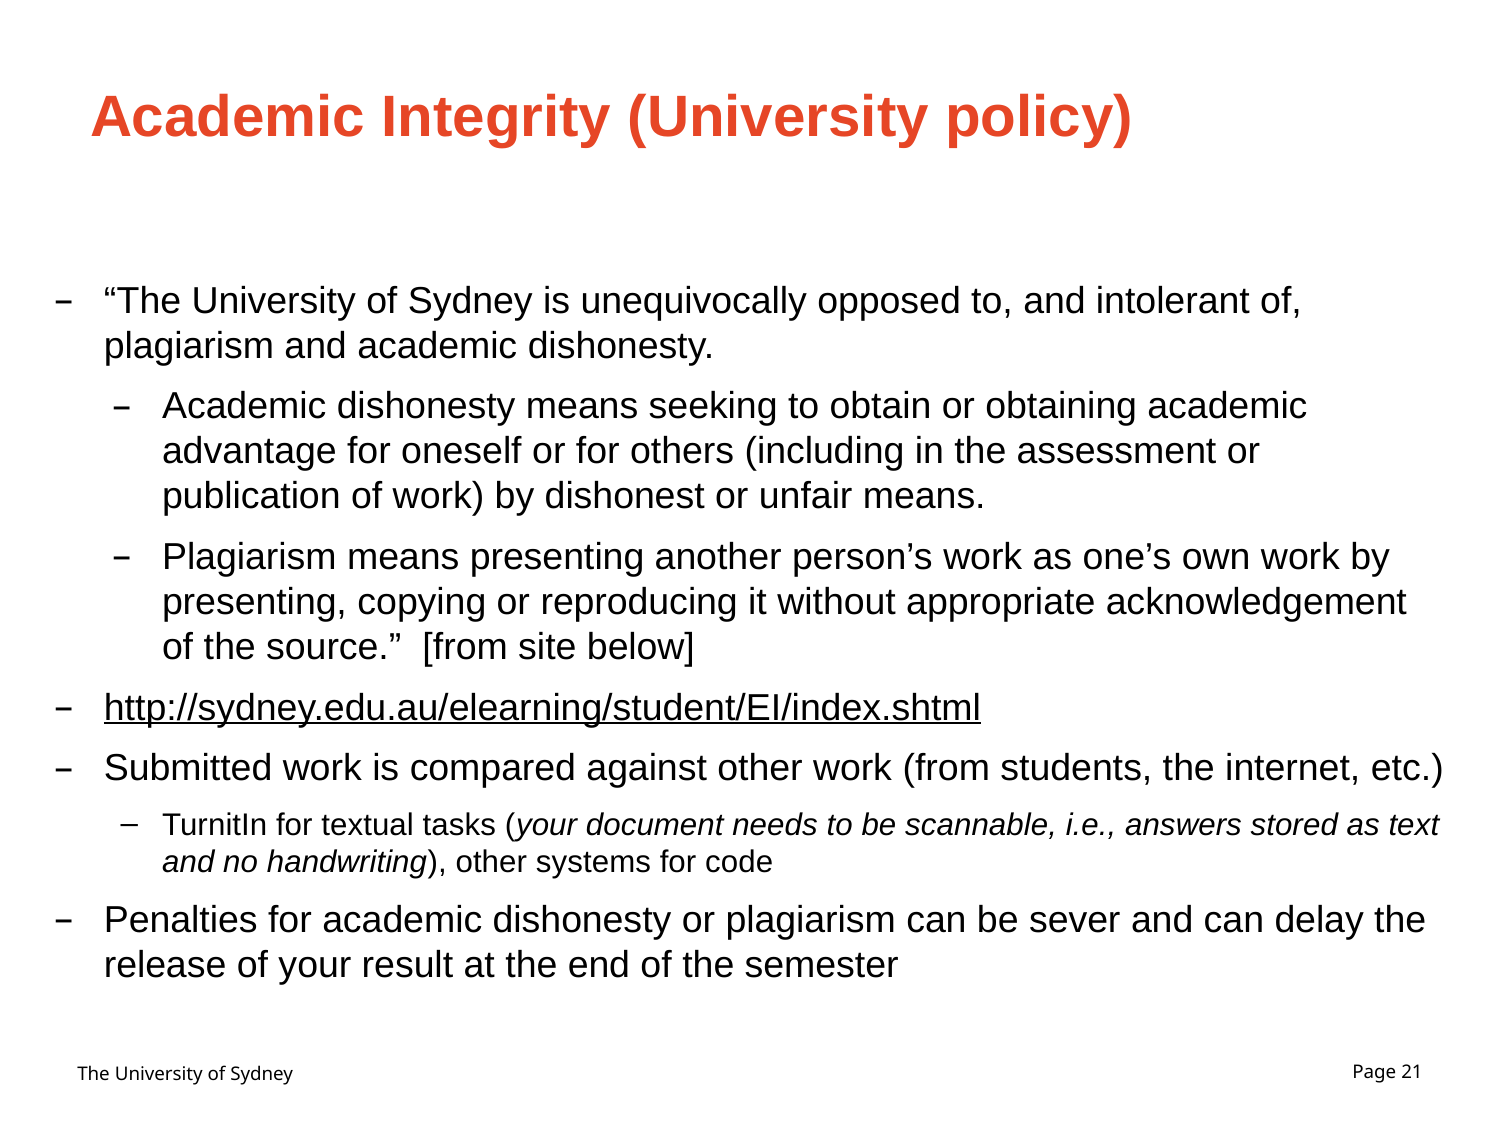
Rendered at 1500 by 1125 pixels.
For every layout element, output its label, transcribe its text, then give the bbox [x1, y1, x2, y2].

title Academic Integrity (University policy) [75, 19, 1425, 207]
list “The University of Sydney is unequivocally opposed to, and intolerant of, plagiarism and academic dishonesty. Academic dishonesty means seeking to obtain or obtaining academic advantage for oneself or for others (including in the assessment or publication of work) by dishonest or unfair means. Plagiarism means presenting another person’s work as one’s own work by presenting, copying or reproducing it without appropriate acknowledgement of the source.” [from site below] http://sydney.edu.au/elearning/student/EI/index.shtml Submitted work is compared against other work (from students, the internet, etc.) TurnitIn for textual tasks (your document needs to be scannable, i.e., answers stored as text and no handwriting), other systems for code Penalties for academic dishonesty or plagiarism can be sever and can delay the release of your result at the end of the semester [39, 268, 1461, 1037]
